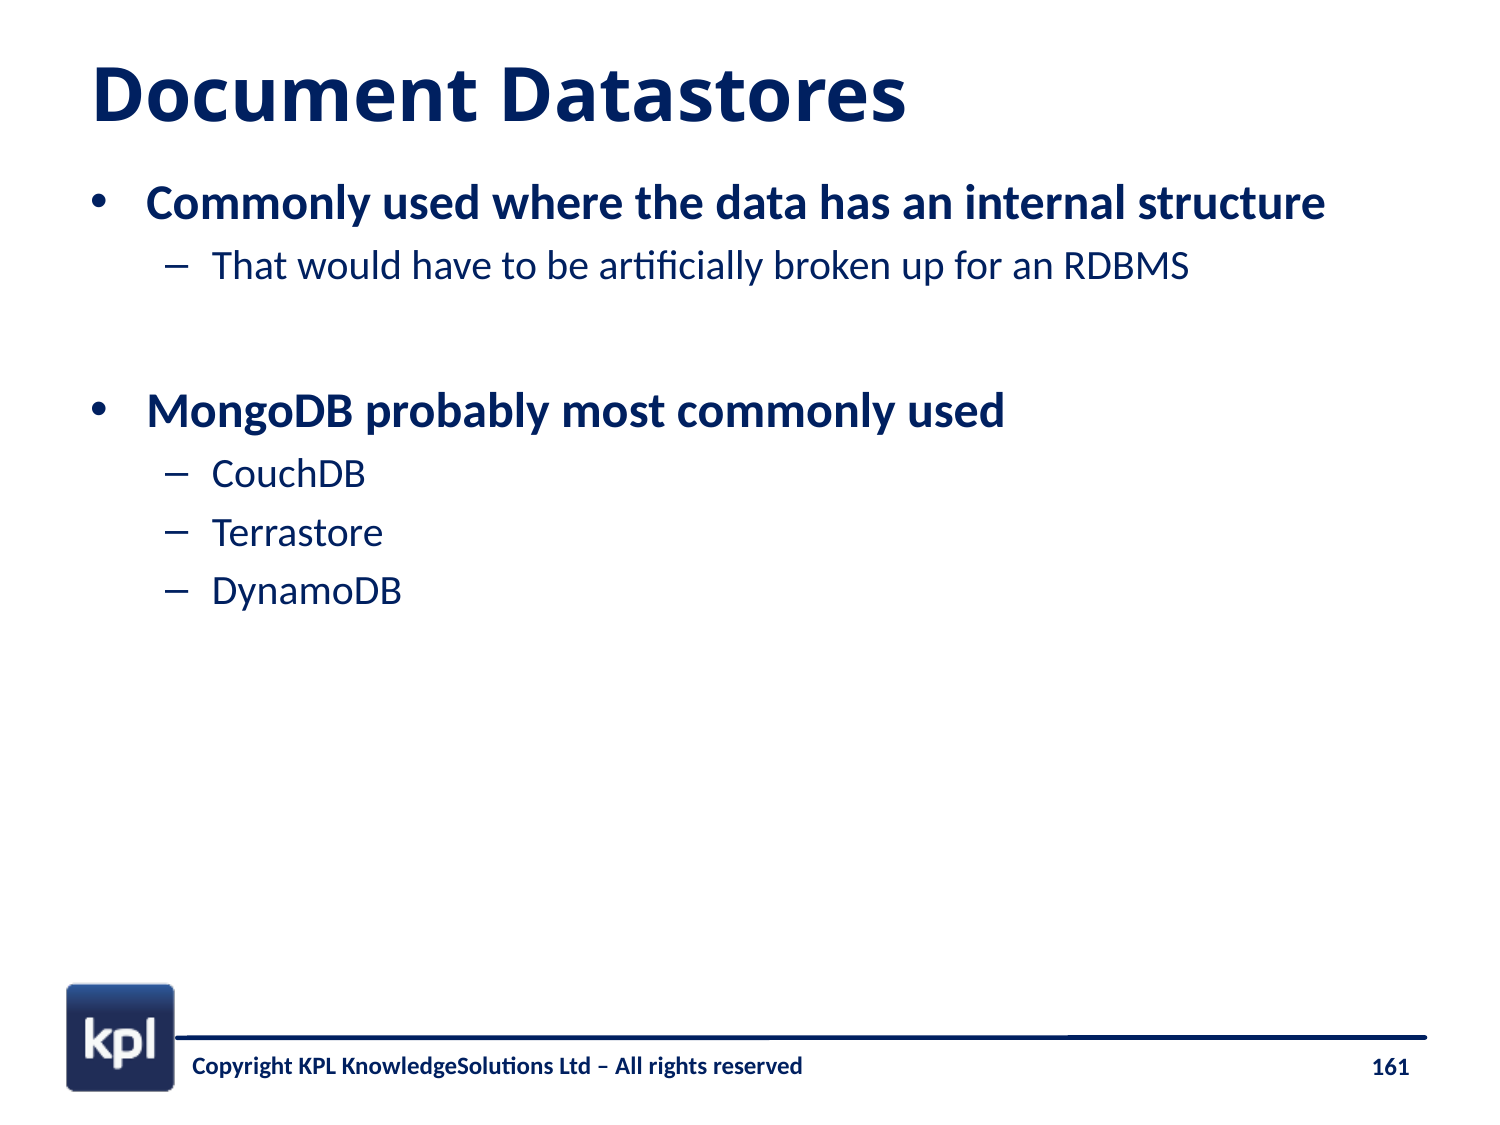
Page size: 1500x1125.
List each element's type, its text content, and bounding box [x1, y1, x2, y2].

list Commonly used where the data has an internal structure That would have to be artificially broken up for an RDBMS MongoDB probably most commonly used CouchDB Terrastore DynamoDB [75, 162, 1425, 1013]
footer Copyright KPL KnowledgeSolutions Ltd – All rights reserved [177, 1050, 963, 1110]
title Document Datastores [75, 45, 1471, 138]
picture [62, 980, 178, 1095]
slide_number 161 [987, 1042, 1425, 1103]
